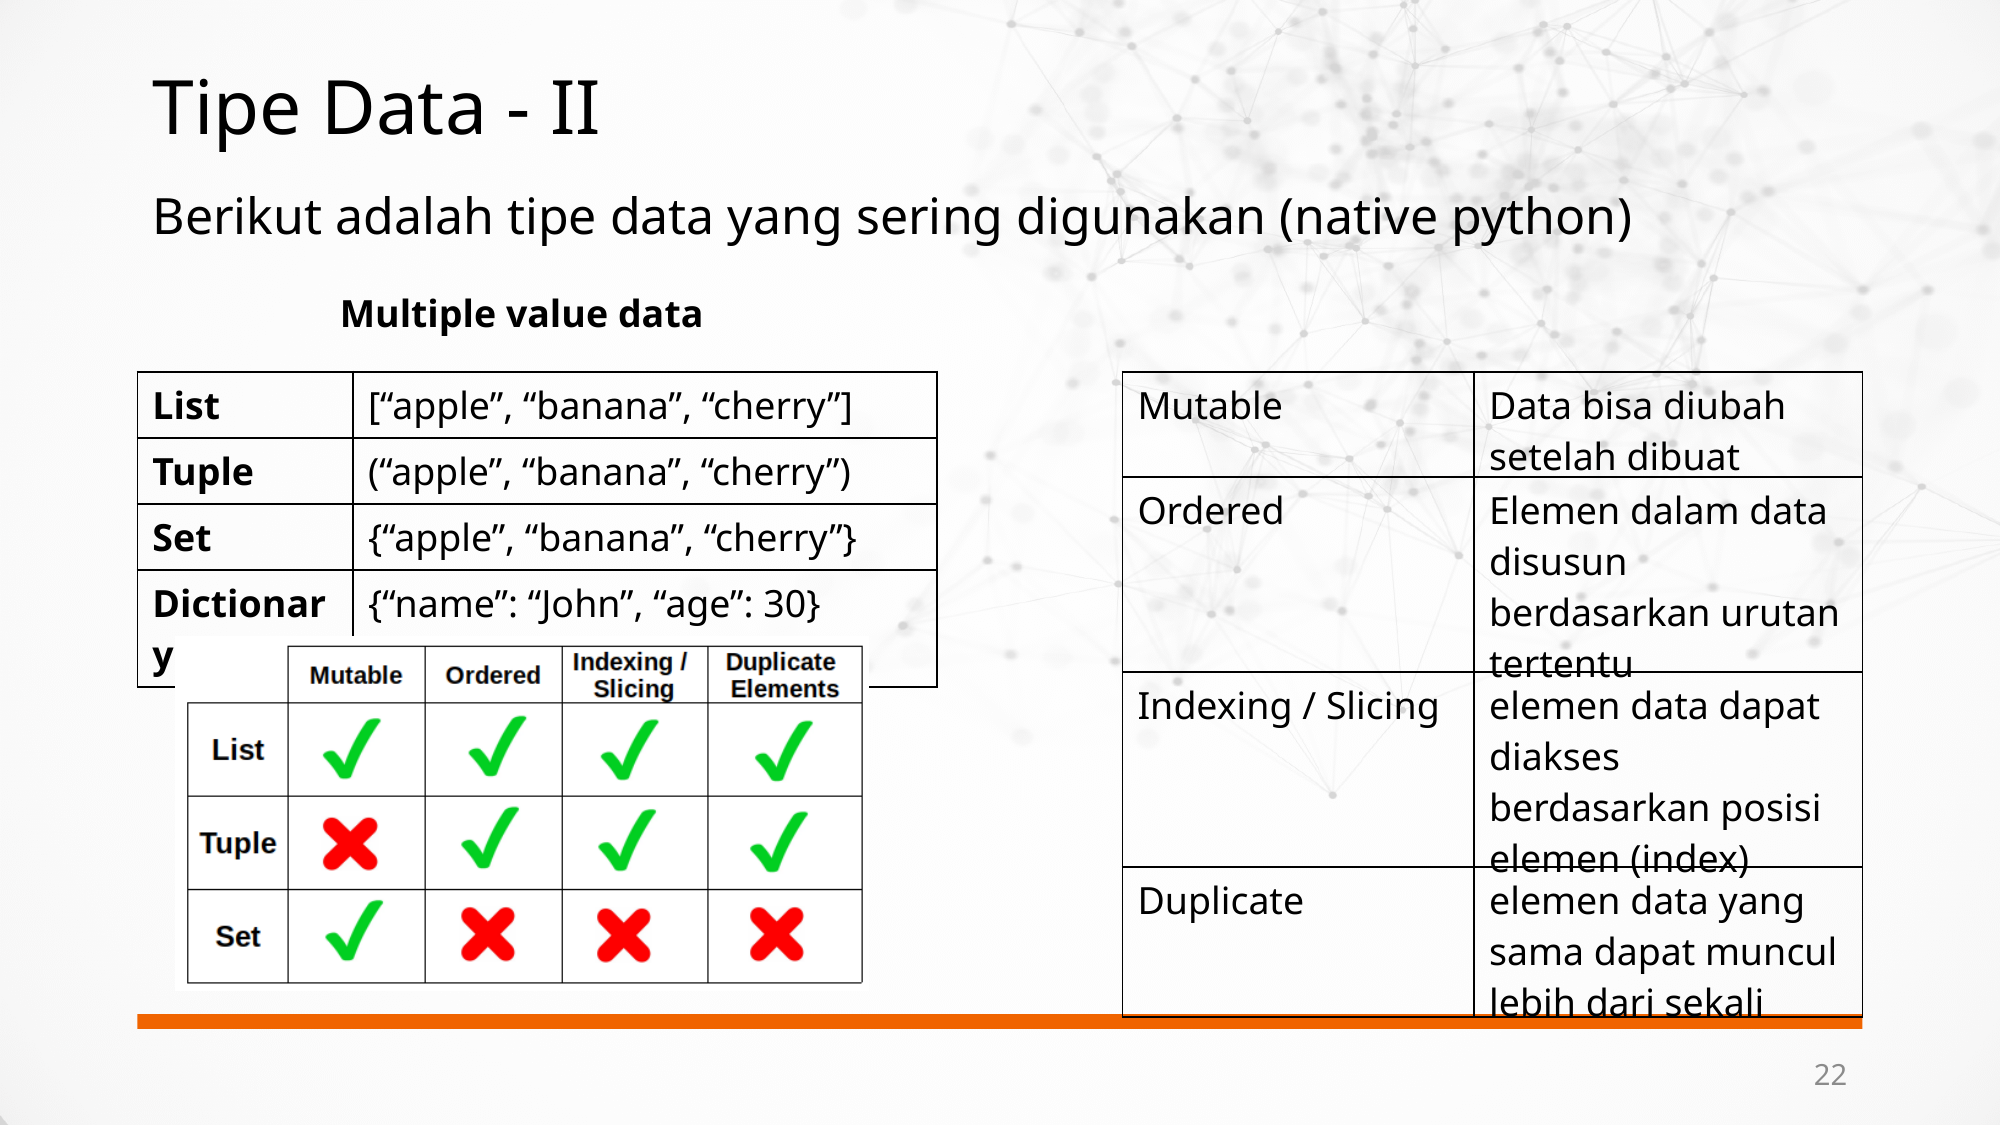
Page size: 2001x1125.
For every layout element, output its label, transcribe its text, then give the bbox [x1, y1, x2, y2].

picture [175, 636, 869, 991]
list Berikut adalah tipe data yang sering digunakan (native python) [137, 184, 1863, 283]
table_cell Indexing / Slicing [1123, 673, 1473, 866]
table_header [“apple”, “banana”, “cherry”] [354, 373, 936, 437]
table_header Data bisa diubah setelah dibuat [1475, 373, 1862, 476]
table_cell Ordered [1123, 478, 1473, 671]
table_cell elemen data dapat diakses berdasarkan posisi elemen (index) [1475, 673, 1862, 866]
table_cell Elemen dalam data disusun berdasarkan urutan tertentu [1475, 478, 1862, 671]
table_header List [138, 373, 352, 437]
table_cell Set [138, 505, 352, 569]
table_cell Duplicate [1123, 868, 1473, 1016]
text_box Multiple value data [325, 282, 719, 343]
table_cell {“name”: “John”, “age”: 30} [354, 571, 936, 686]
table_header Mutable [1123, 373, 1473, 476]
table_cell Dictionary [138, 571, 352, 686]
table_cell elemen data yang sama dapat muncul lebih dari sekali [1475, 868, 1862, 1016]
table_cell (“apple”, “banana”, “cherry”) [354, 439, 936, 503]
table_cell Tuple [138, 439, 352, 503]
table_cell {“apple”, “banana”, “cherry”} [354, 505, 936, 569]
title Tipe Data - II [137, 36, 1863, 184]
slide_number 22 [1412, 1046, 1863, 1107]
